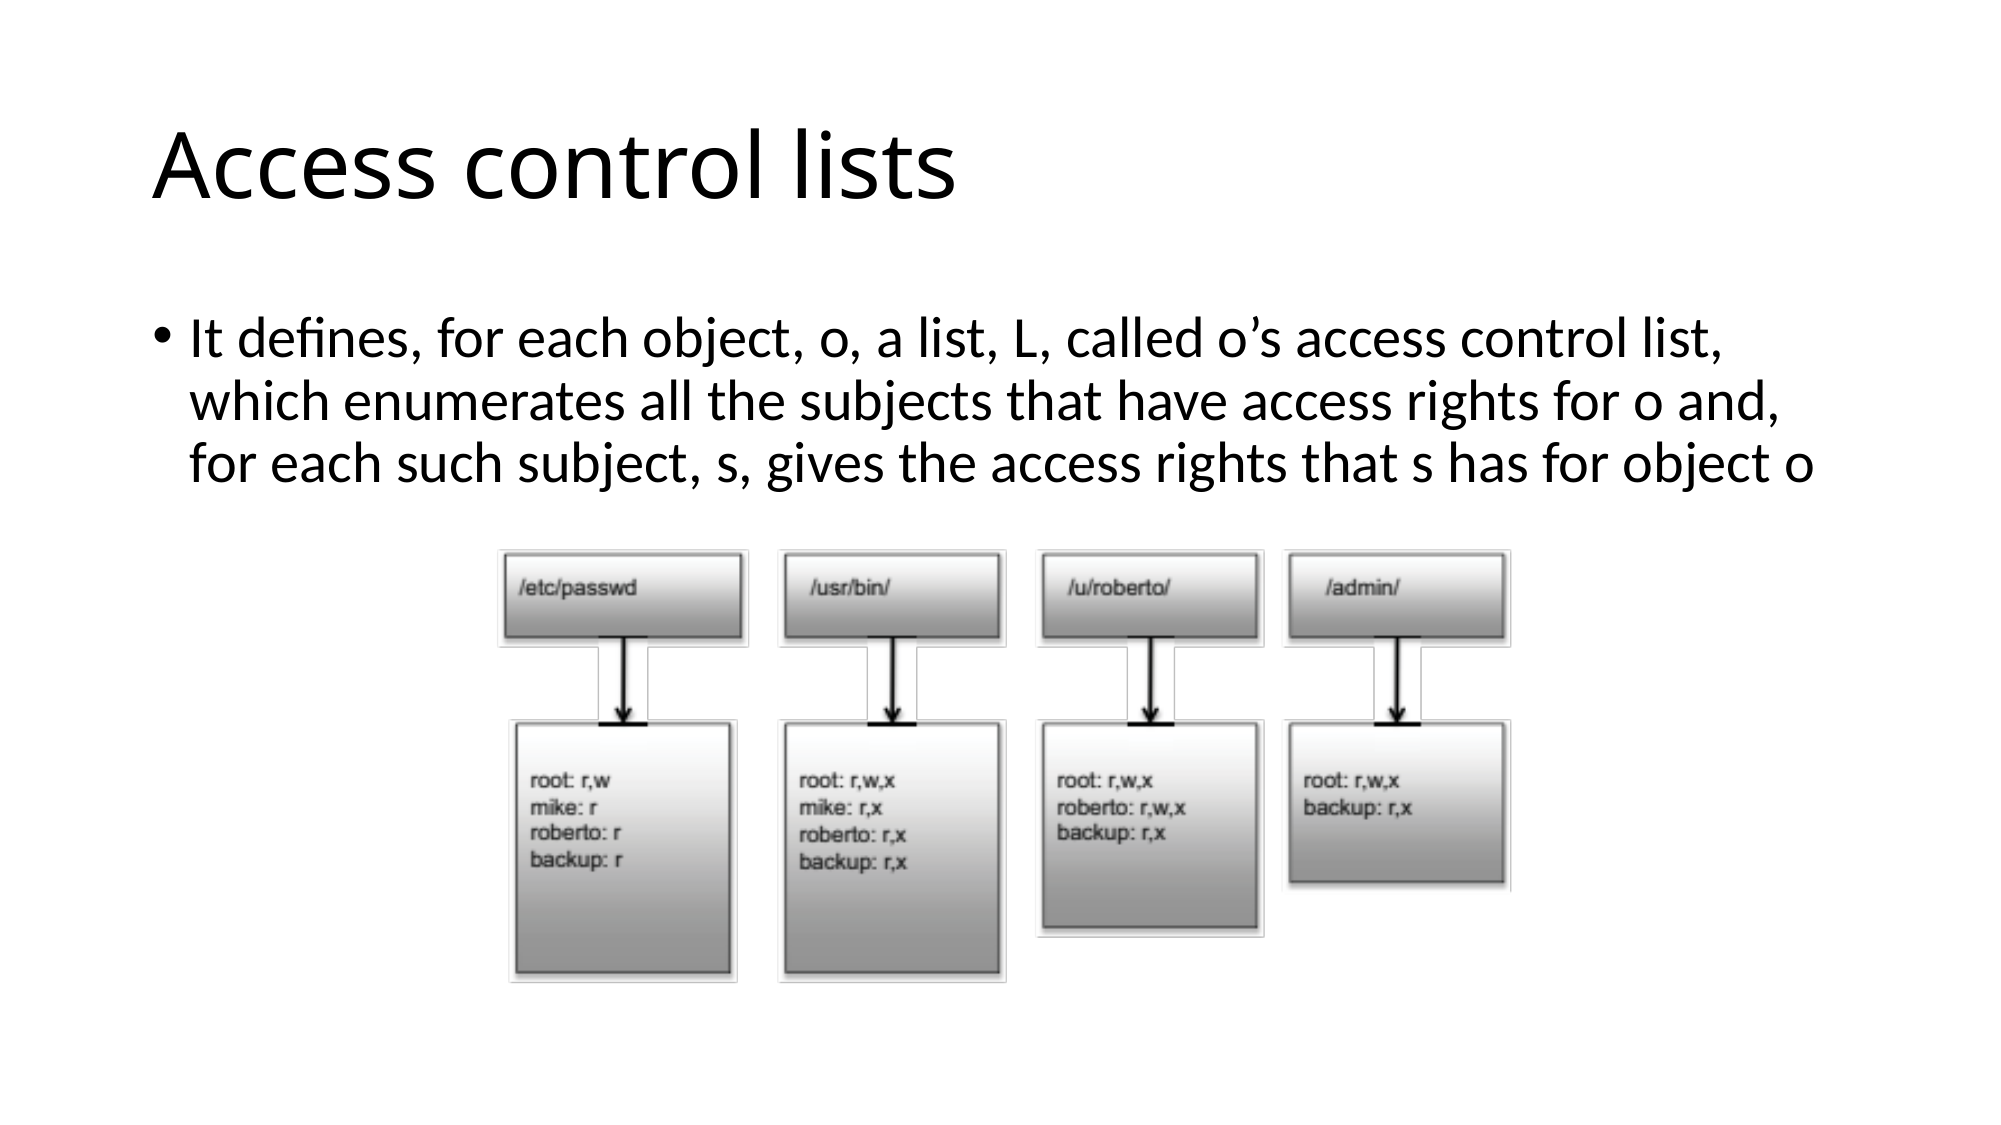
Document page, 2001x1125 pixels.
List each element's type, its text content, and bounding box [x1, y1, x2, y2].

picture [478, 530, 1522, 995]
list It defines, for each object, o, a list, L, called o’s access control list, which enumerates all the subjects that have access rights for o and, for each such subject, s, gives the access rights that s has for object o [137, 299, 1863, 973]
title Access control lists [137, 59, 1863, 278]
